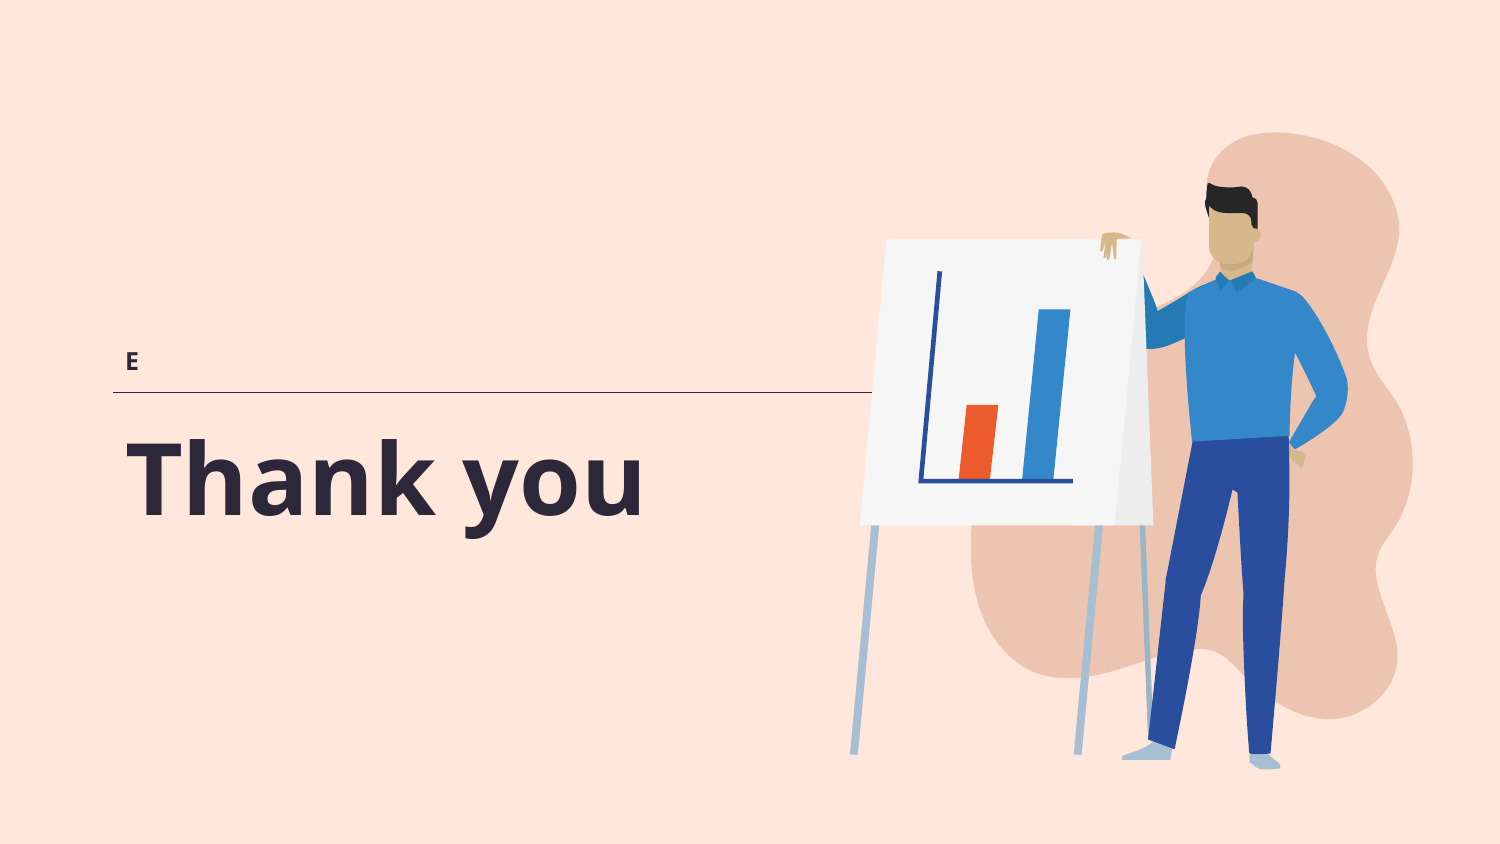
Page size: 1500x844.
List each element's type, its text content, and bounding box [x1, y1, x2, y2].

text_box [1206, 132, 1413, 715]
text_box Thank you [124, 415, 844, 536]
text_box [849, 182, 1349, 770]
text_box E [125, 345, 844, 376]
